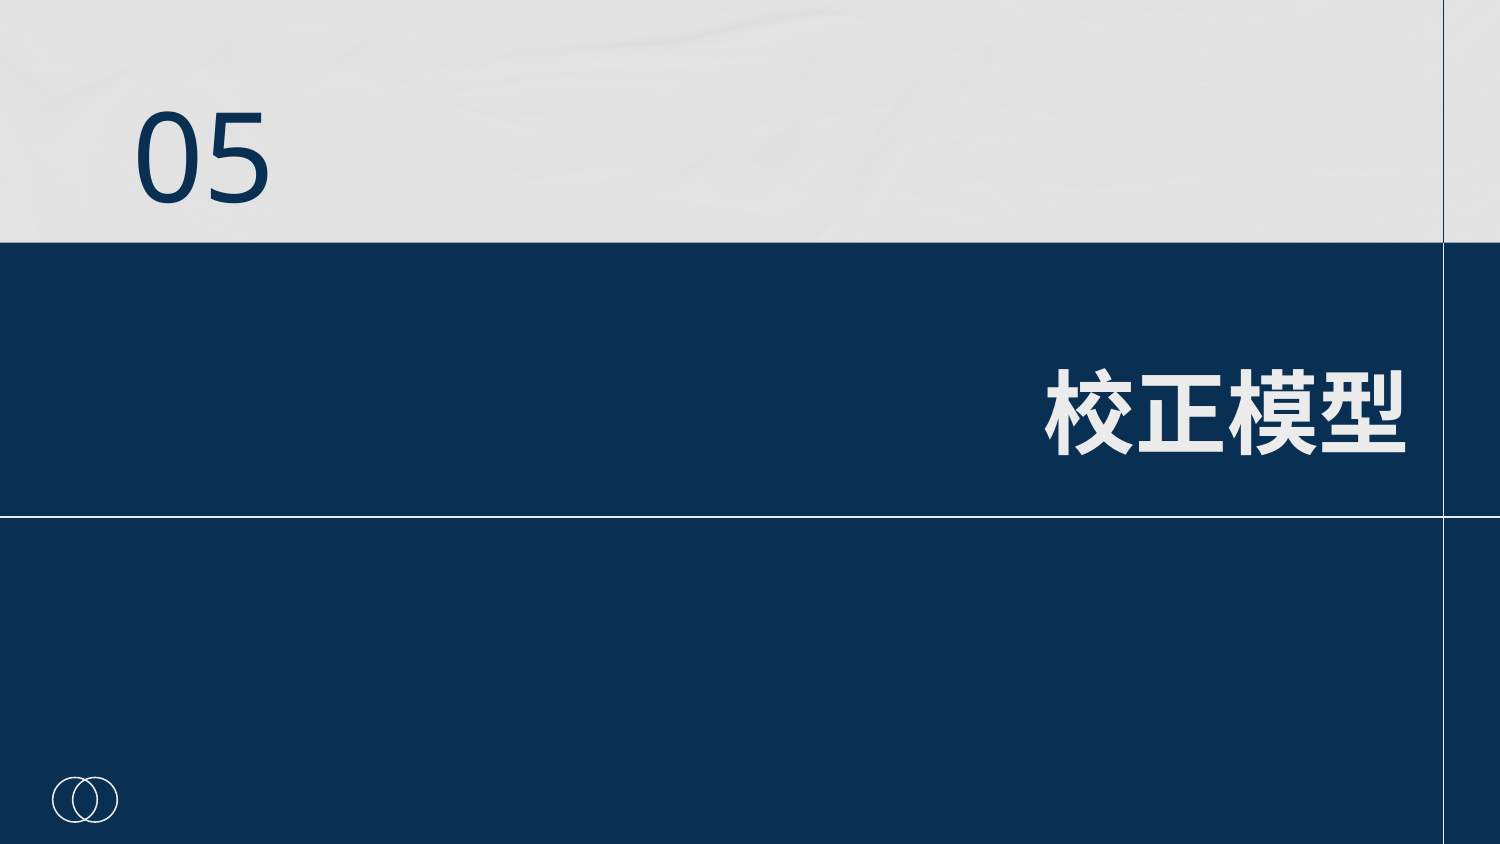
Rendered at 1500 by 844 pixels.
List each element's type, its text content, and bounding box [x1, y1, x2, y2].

title 05 [117, 87, 301, 243]
title 校正模型 [648, 341, 1426, 503]
